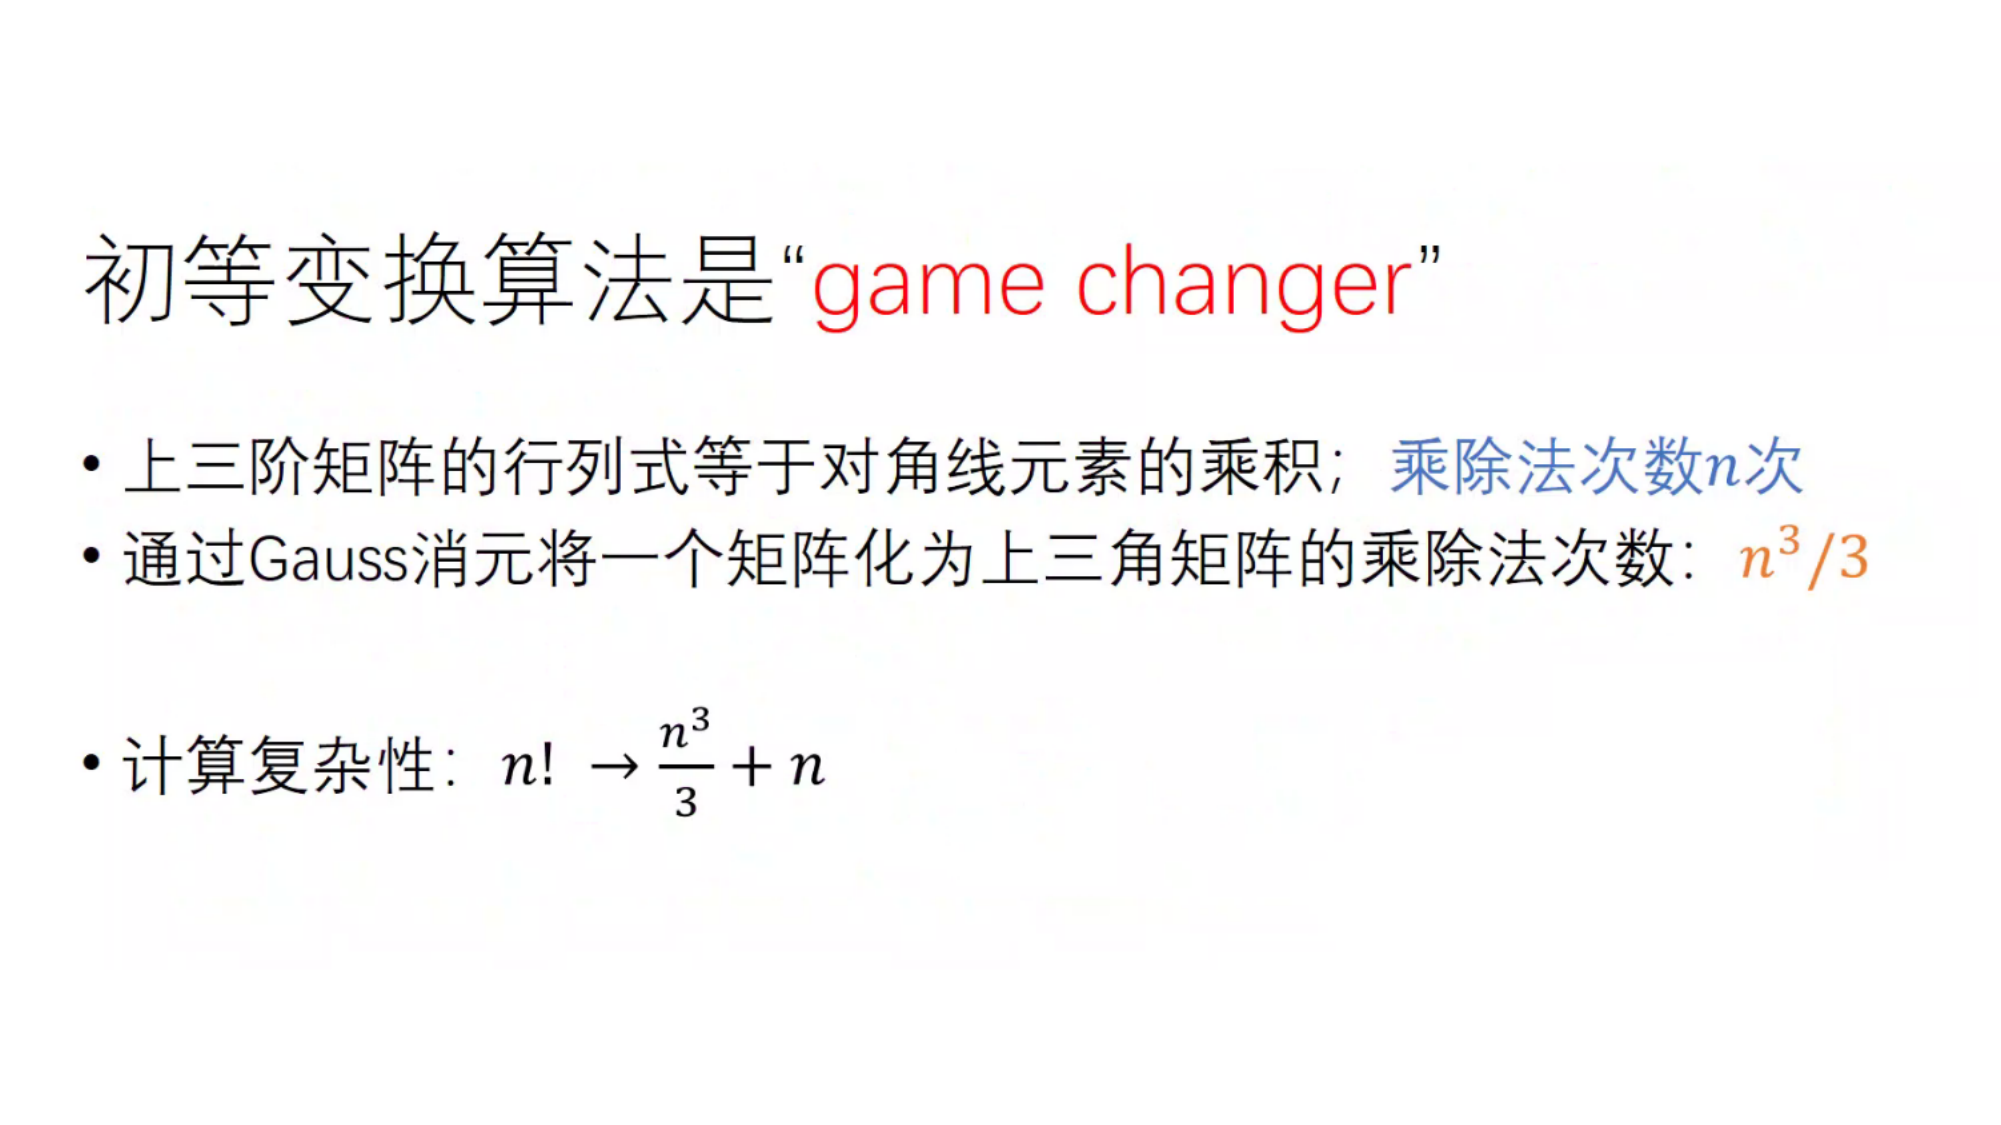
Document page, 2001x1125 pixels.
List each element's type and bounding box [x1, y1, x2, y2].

picture [0, 155, 2000, 970]
